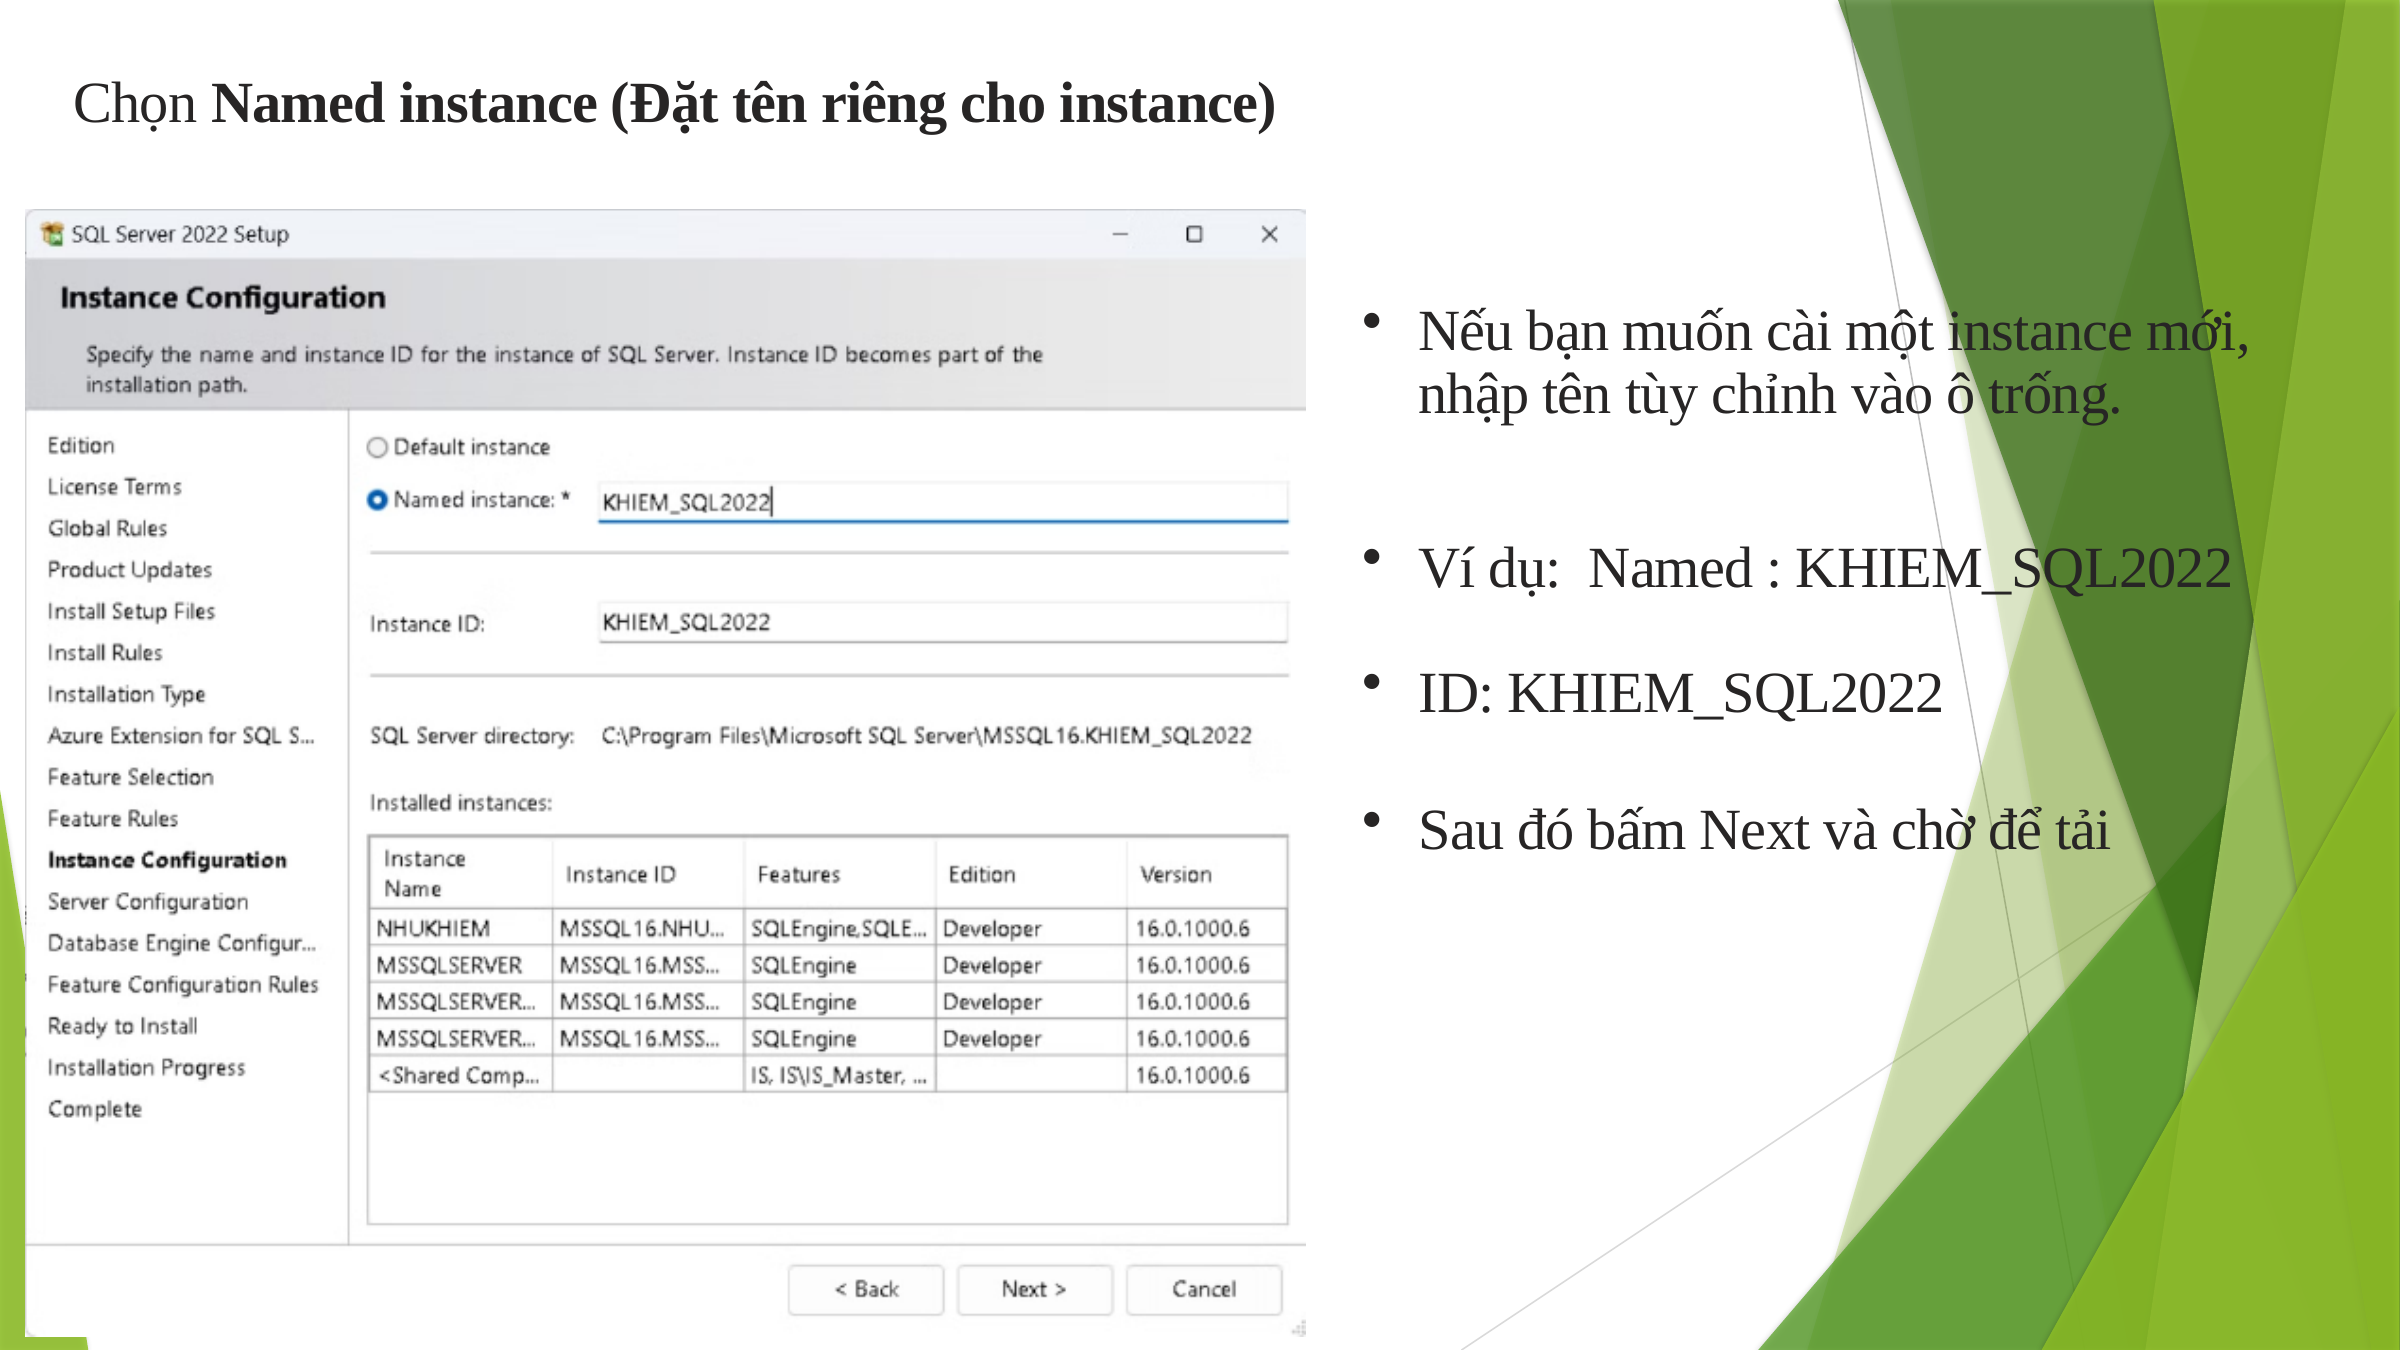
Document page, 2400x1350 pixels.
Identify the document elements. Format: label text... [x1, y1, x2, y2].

text_box Sau đó bấm Next và chờ để tải [1311, 799, 2321, 862]
text_box Chọn Named instance (Đặt tên riêng cho instance) [73, 71, 1088, 135]
text_box Ví dụ: Named : KHIEM_SQL2022 [1311, 536, 2321, 600]
picture [24, 208, 1307, 1338]
text_box Nếu bạn muốn cài một instance mới, nhập tên tùy chỉnh vào ô trống. [1311, 299, 2321, 426]
text_box ID: KHIEM_SQL2022 [1311, 661, 2321, 725]
